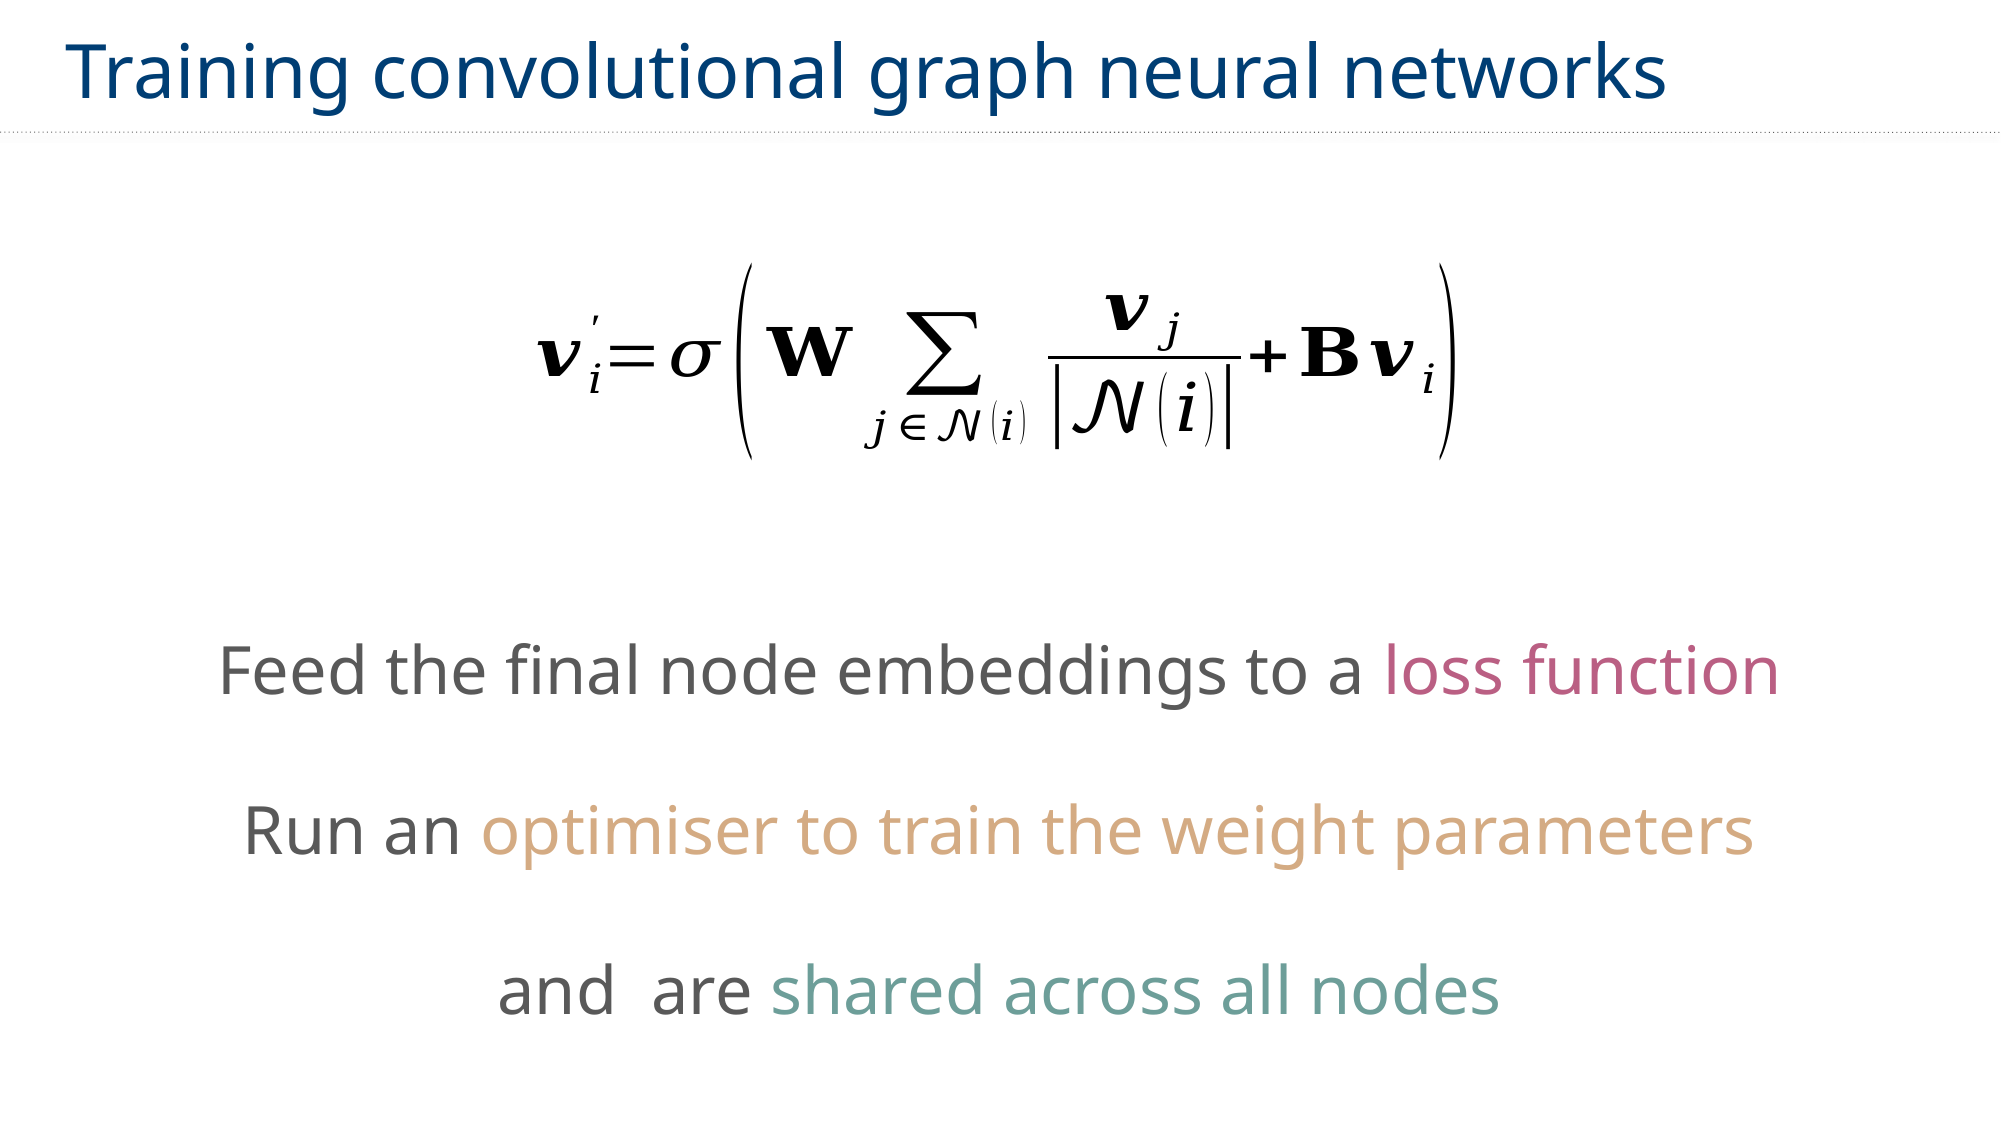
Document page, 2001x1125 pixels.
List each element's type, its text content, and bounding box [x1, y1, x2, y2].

text_box Training convolutional graph neural networks [50, 32, 1959, 106]
